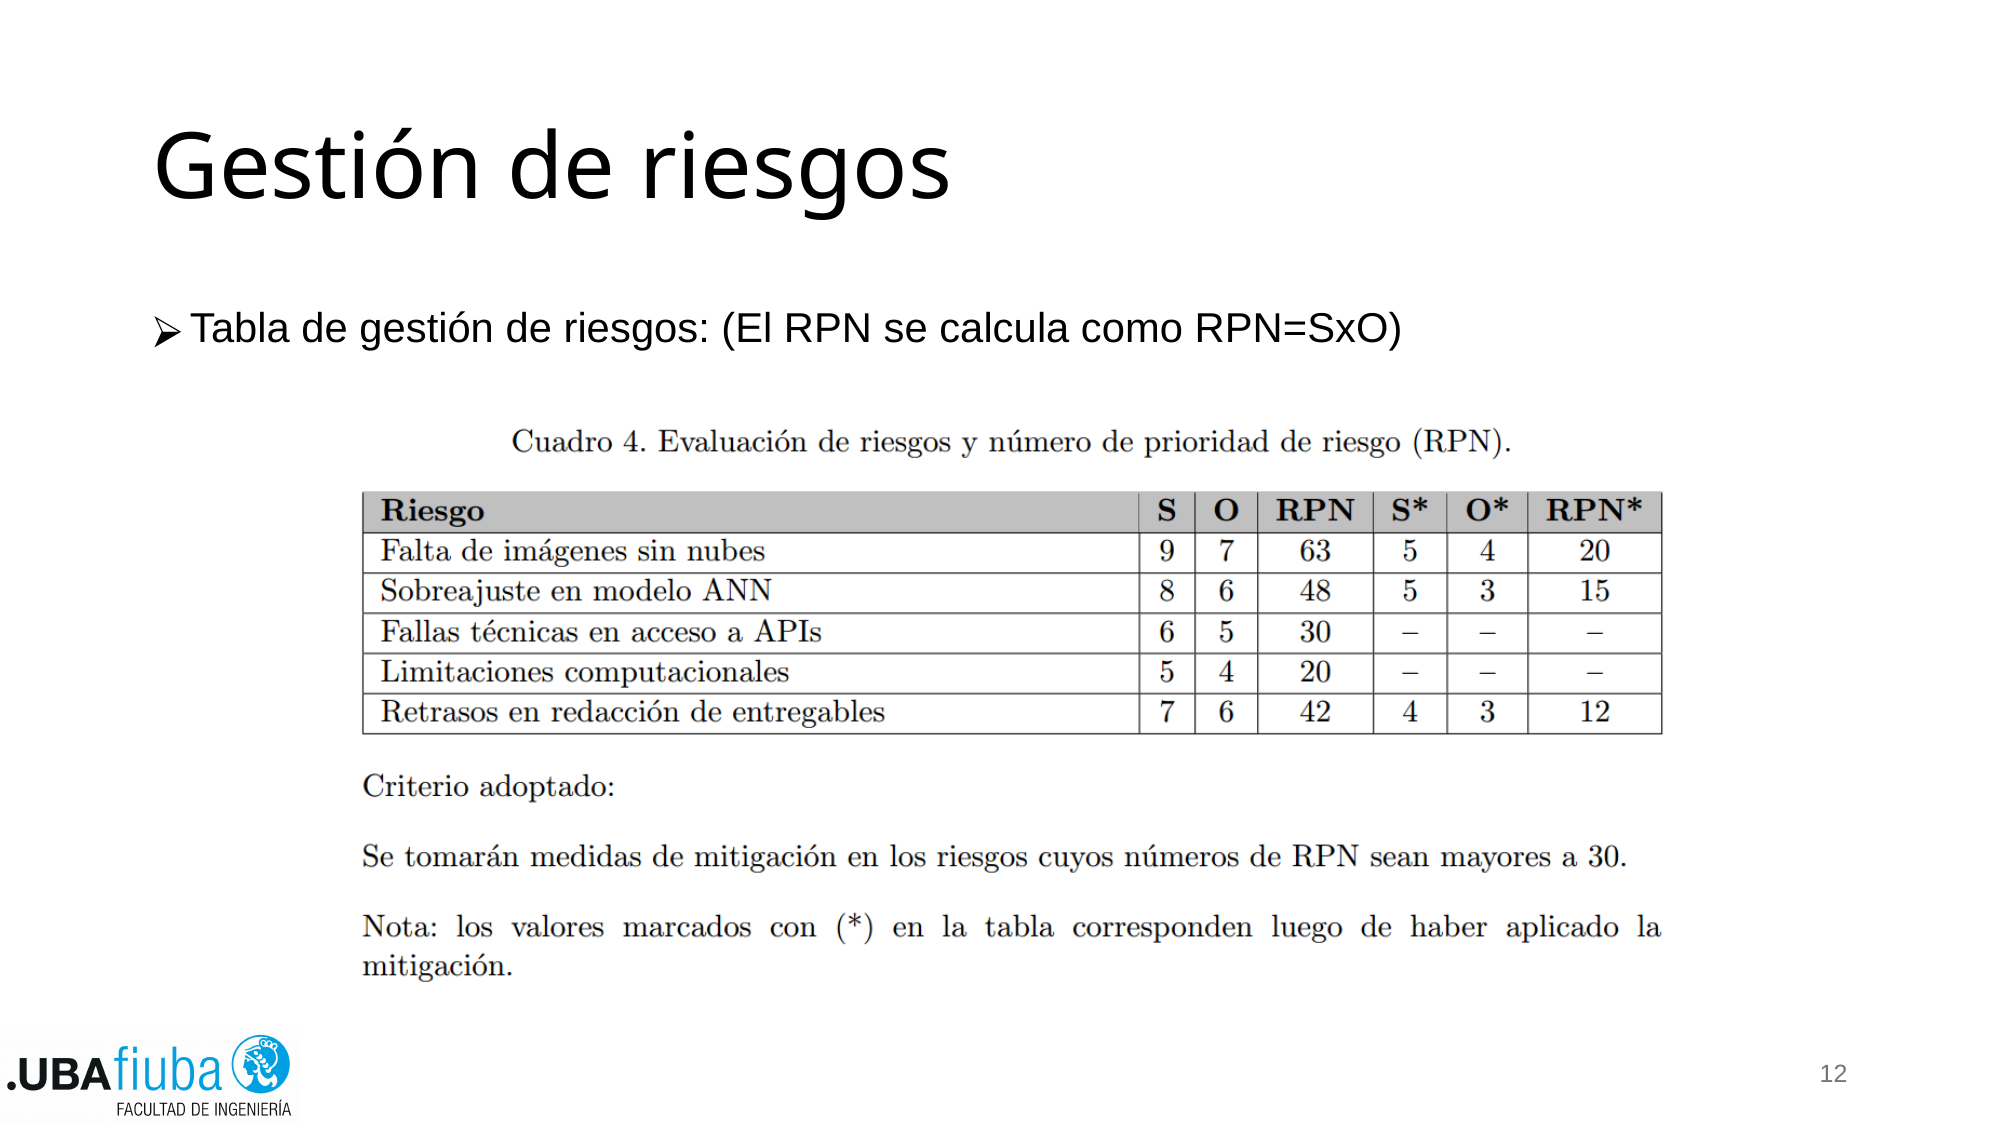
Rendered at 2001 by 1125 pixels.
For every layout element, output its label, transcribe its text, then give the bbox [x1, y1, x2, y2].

list Tabla de gestión de riesgos: (El RPN se calcula como RPN=SxO) [137, 299, 1863, 1014]
slide_number 12 [1412, 1042, 1863, 1103]
picture [0, 1025, 301, 1125]
picture [316, 419, 1684, 1012]
title Gestión de riesgos [137, 59, 1863, 278]
